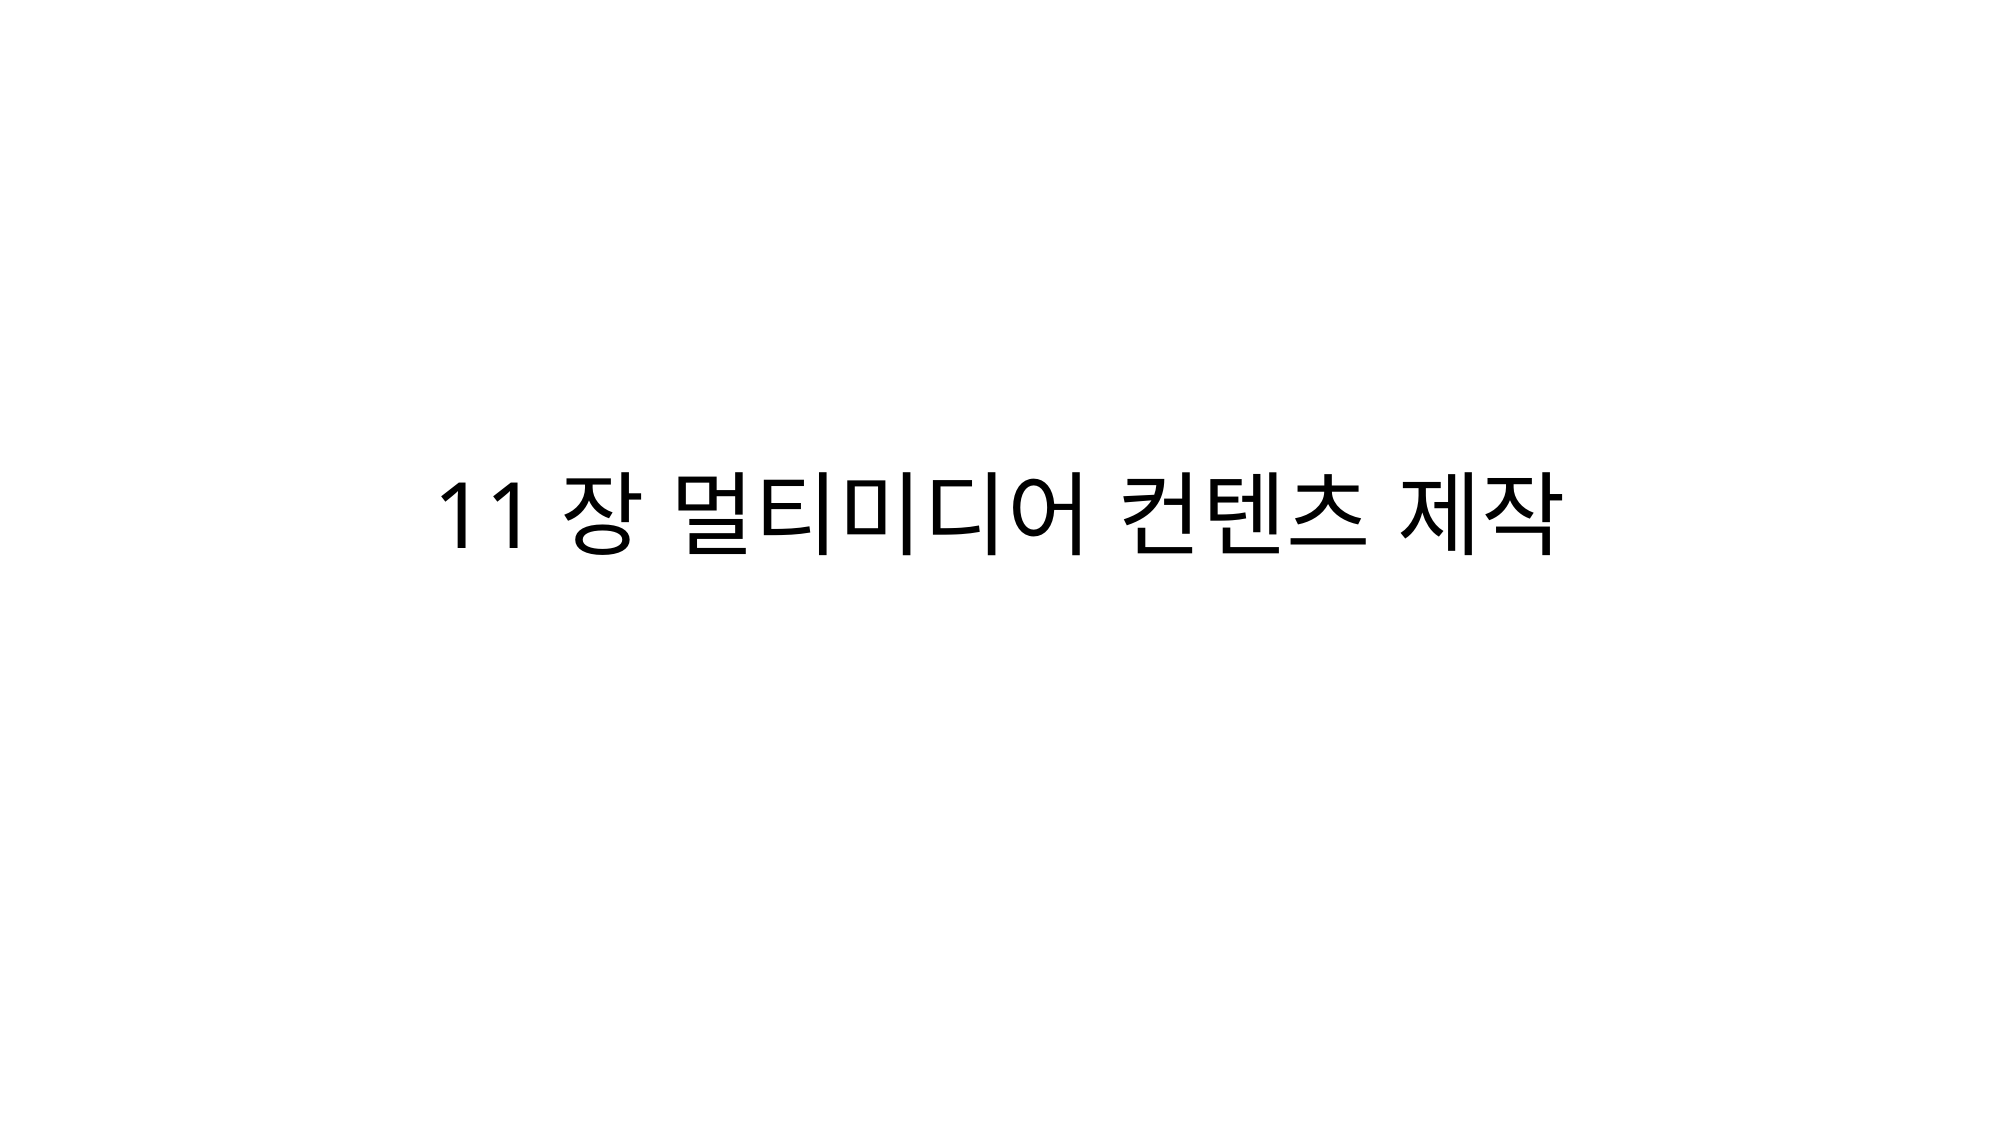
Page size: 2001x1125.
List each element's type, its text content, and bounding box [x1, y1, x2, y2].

title 11장 멀티미디어 컨텐츠 제작 [249, 184, 1750, 576]
